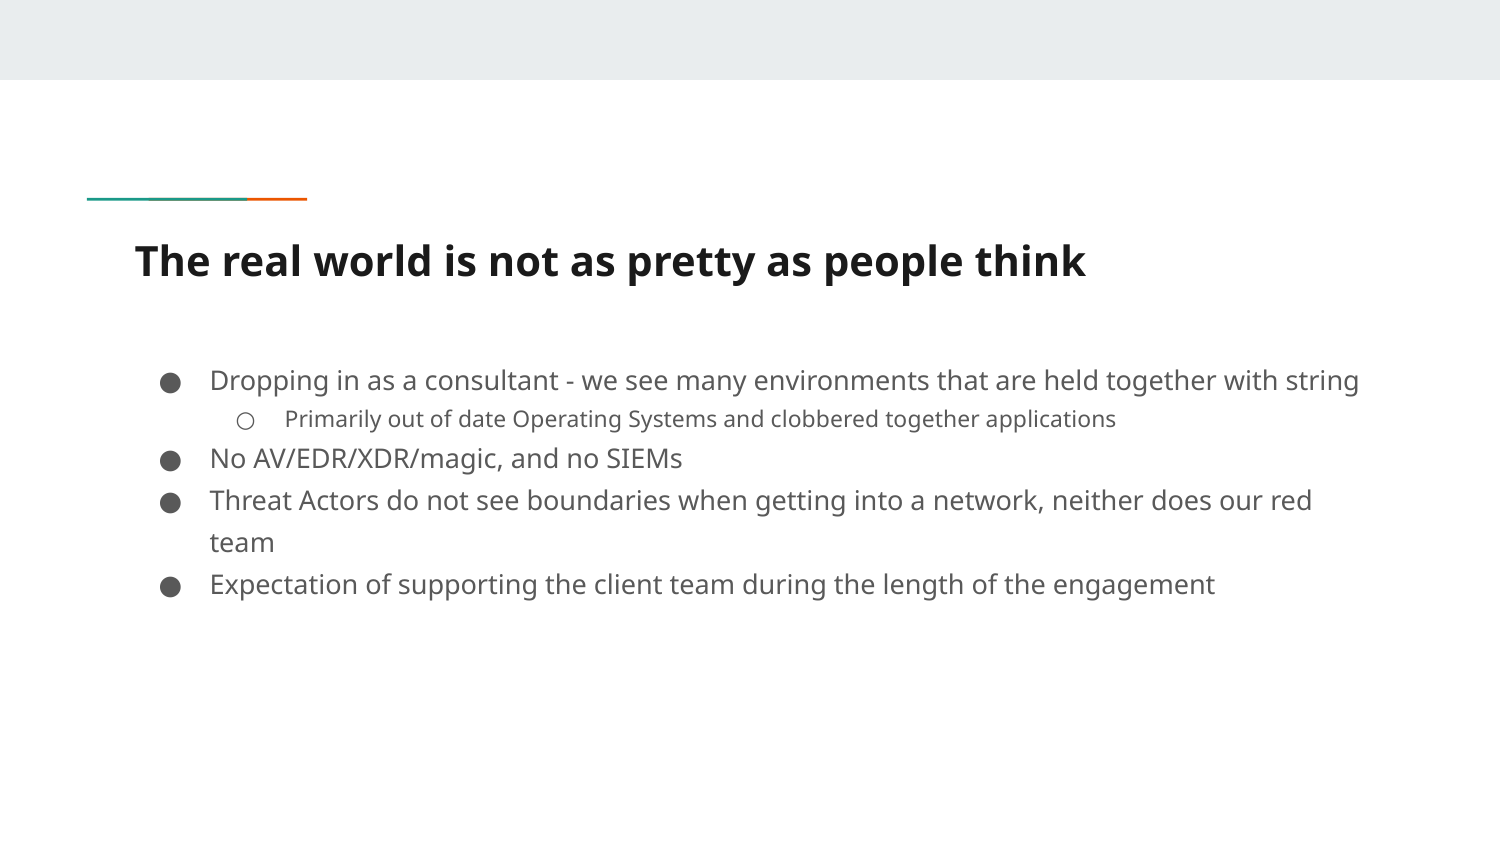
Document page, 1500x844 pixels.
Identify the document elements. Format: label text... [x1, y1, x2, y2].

title The real world is not as pretty as people think [119, 216, 1381, 305]
list Dropping in as a consultant - we see many environments that are held together with string Primarily out of date Operating Systems and clobbered together applications No AV/EDR/XDR/magic, and no SIEMs Threat Actors do not see boundaries when getting into a network, neither does our red team Expectation of supporting the client team during the length of the engagement [119, 341, 1381, 712]
